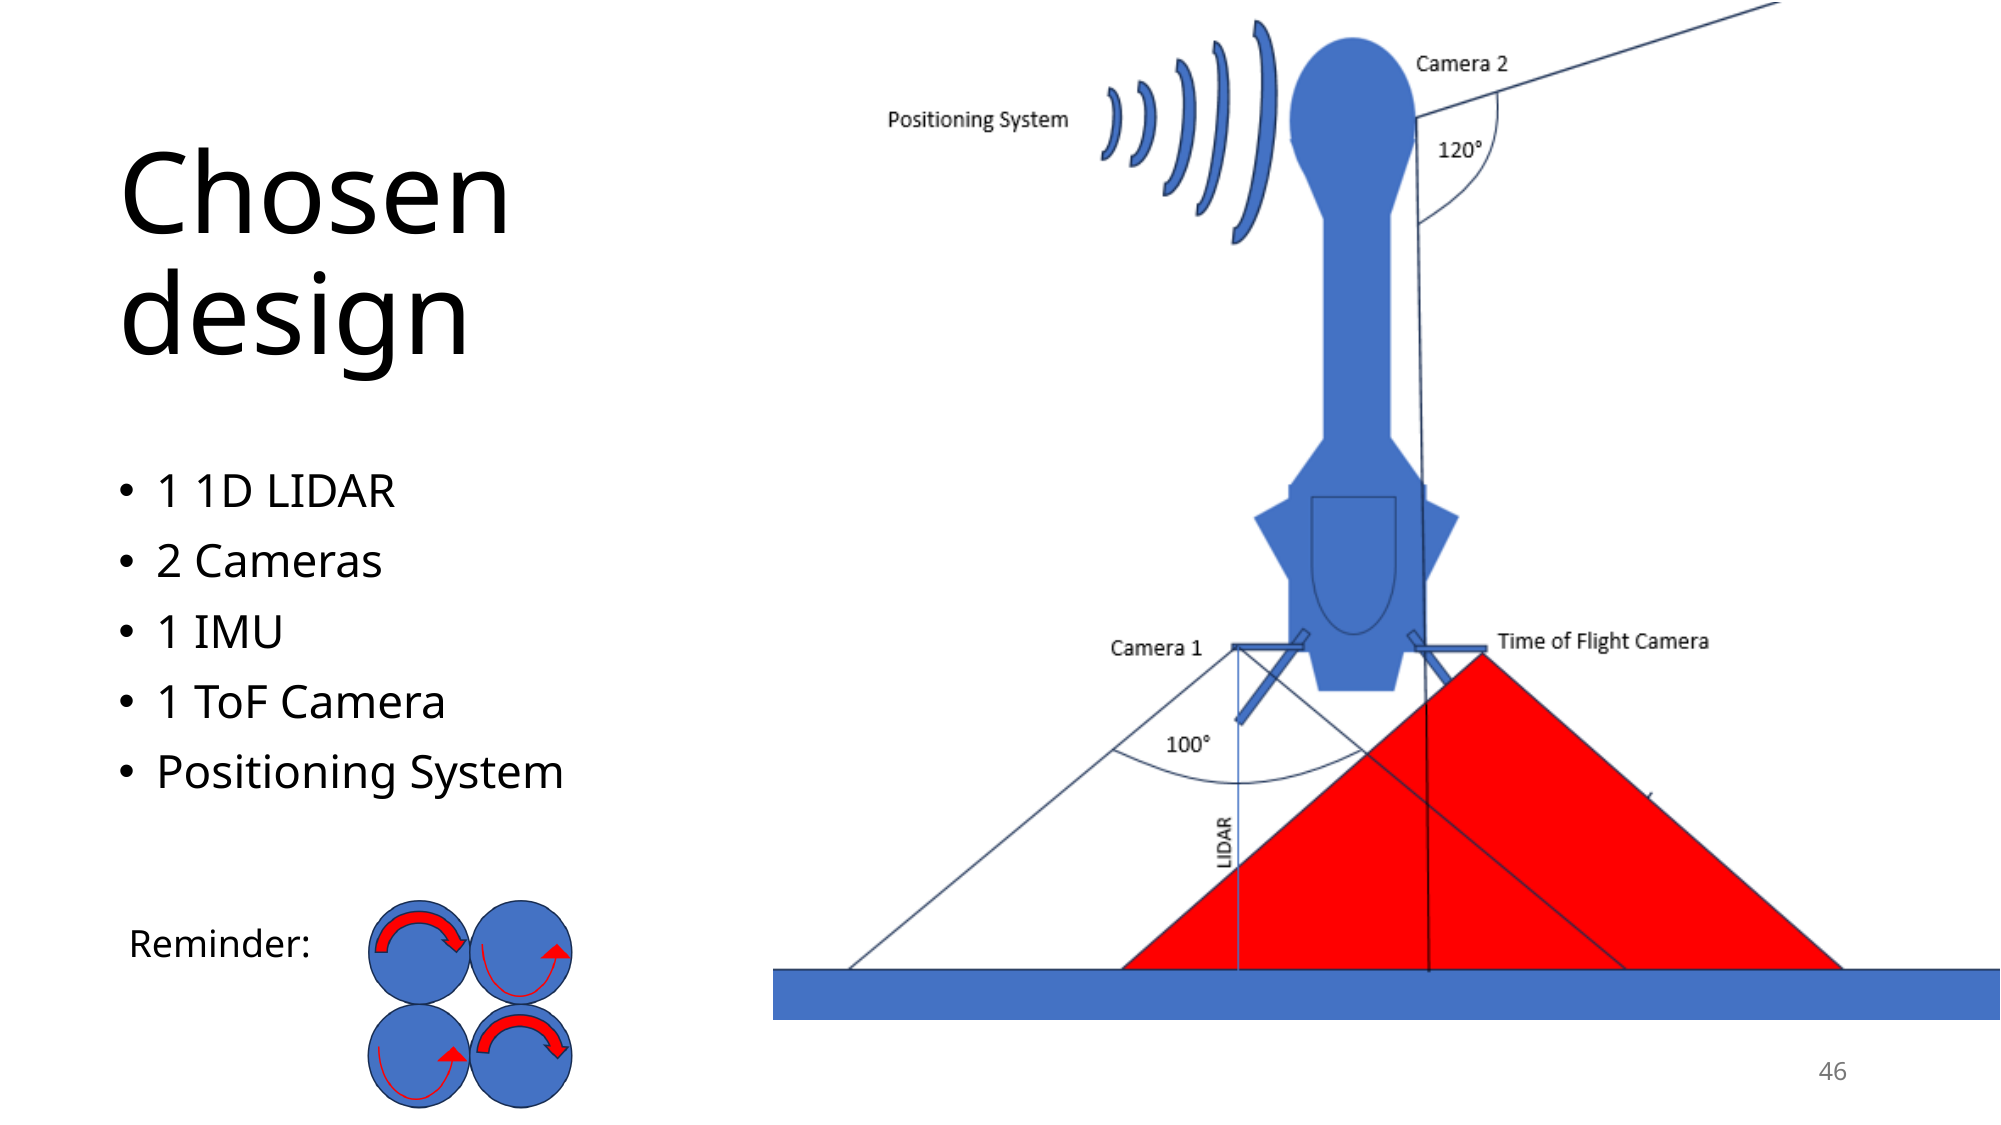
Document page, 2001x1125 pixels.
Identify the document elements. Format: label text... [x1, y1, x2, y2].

picture [319, 872, 637, 1125]
text_box Reminder: [113, 912, 319, 972]
list 1 1D LIDAR 2 Cameras 1 IMU 1 ToF Camera Positioning System [103, 460, 666, 1020]
slide_number 46 [1412, 1042, 1863, 1103]
picture [772, 2, 2000, 1021]
title Chosen design [103, 104, 666, 387]
